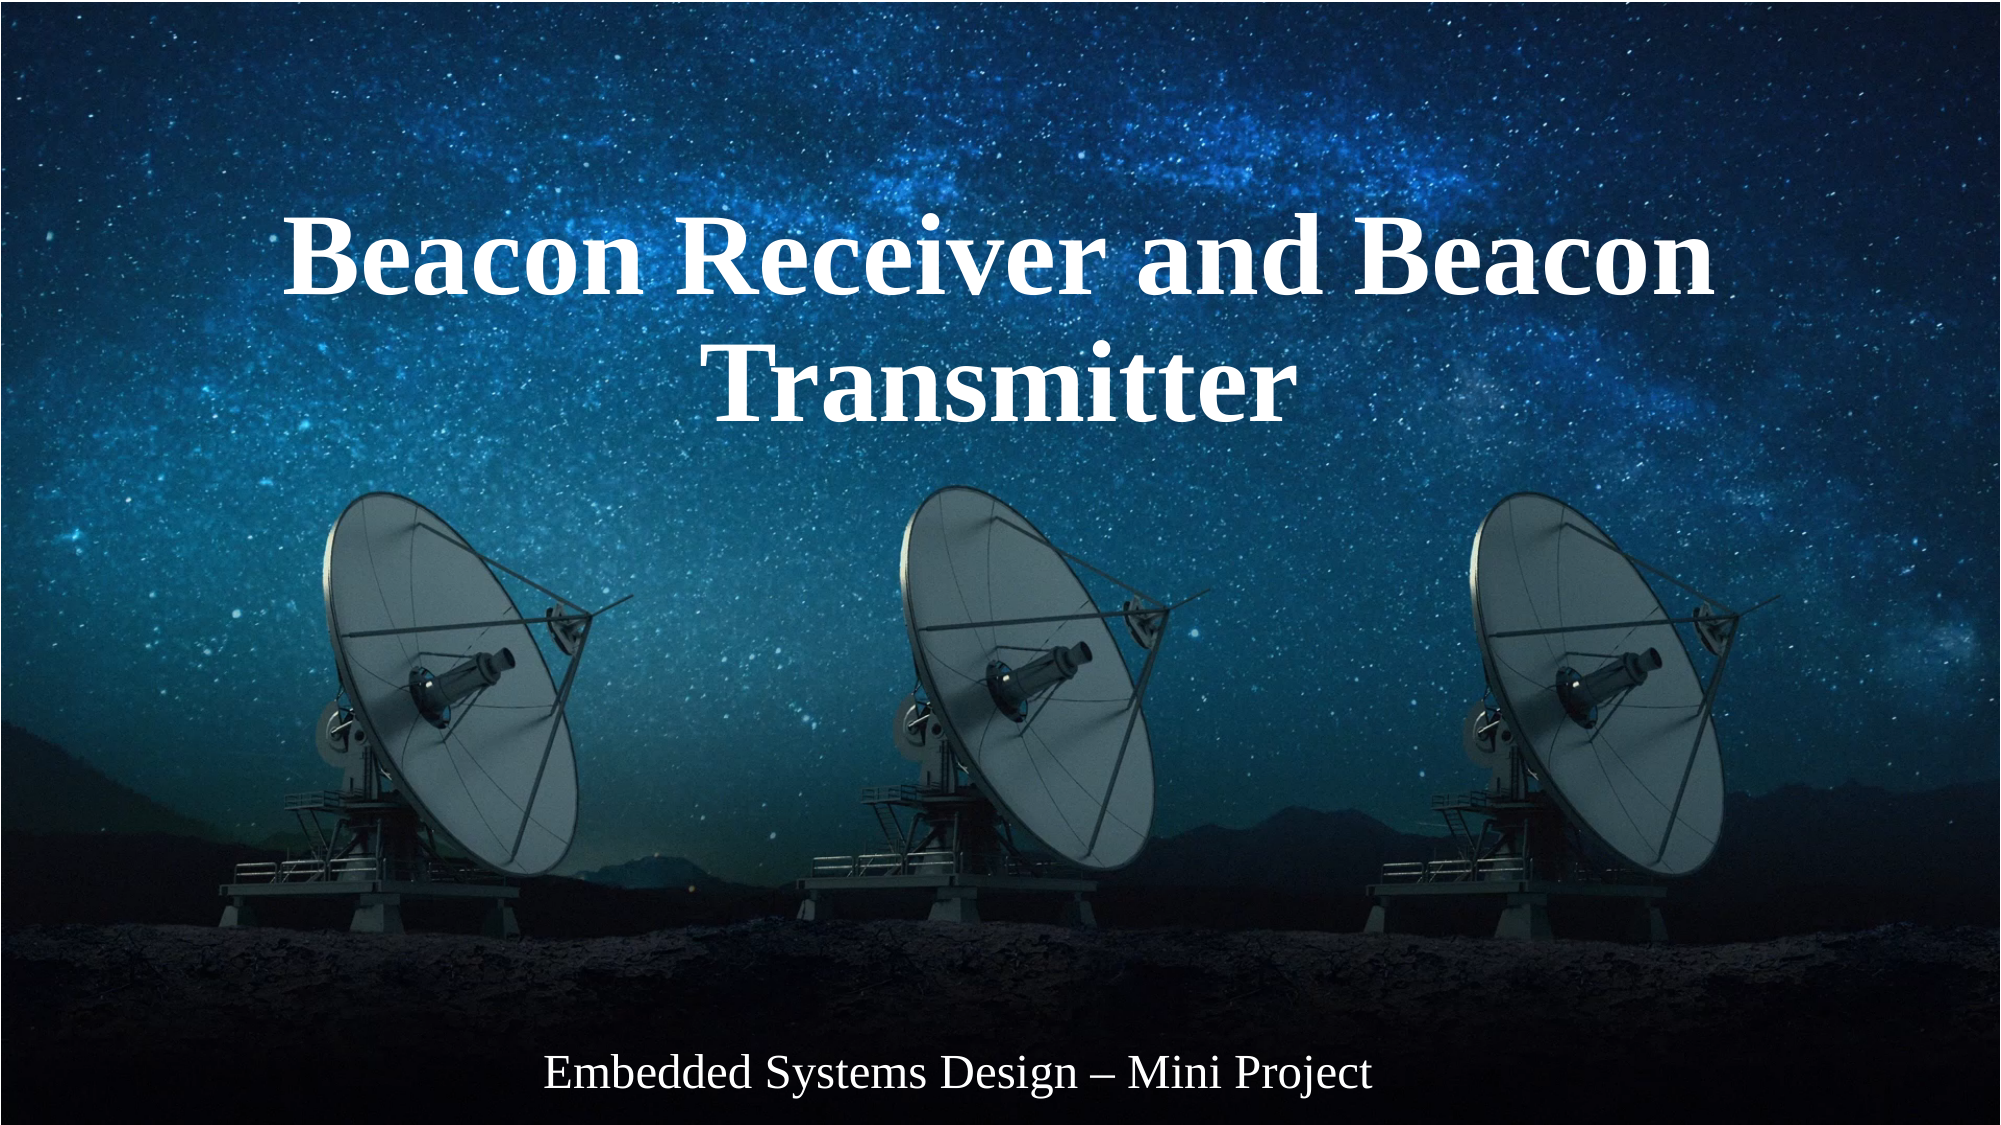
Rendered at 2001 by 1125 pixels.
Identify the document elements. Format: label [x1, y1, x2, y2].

text_box [0, 1, 2000, 1125]
